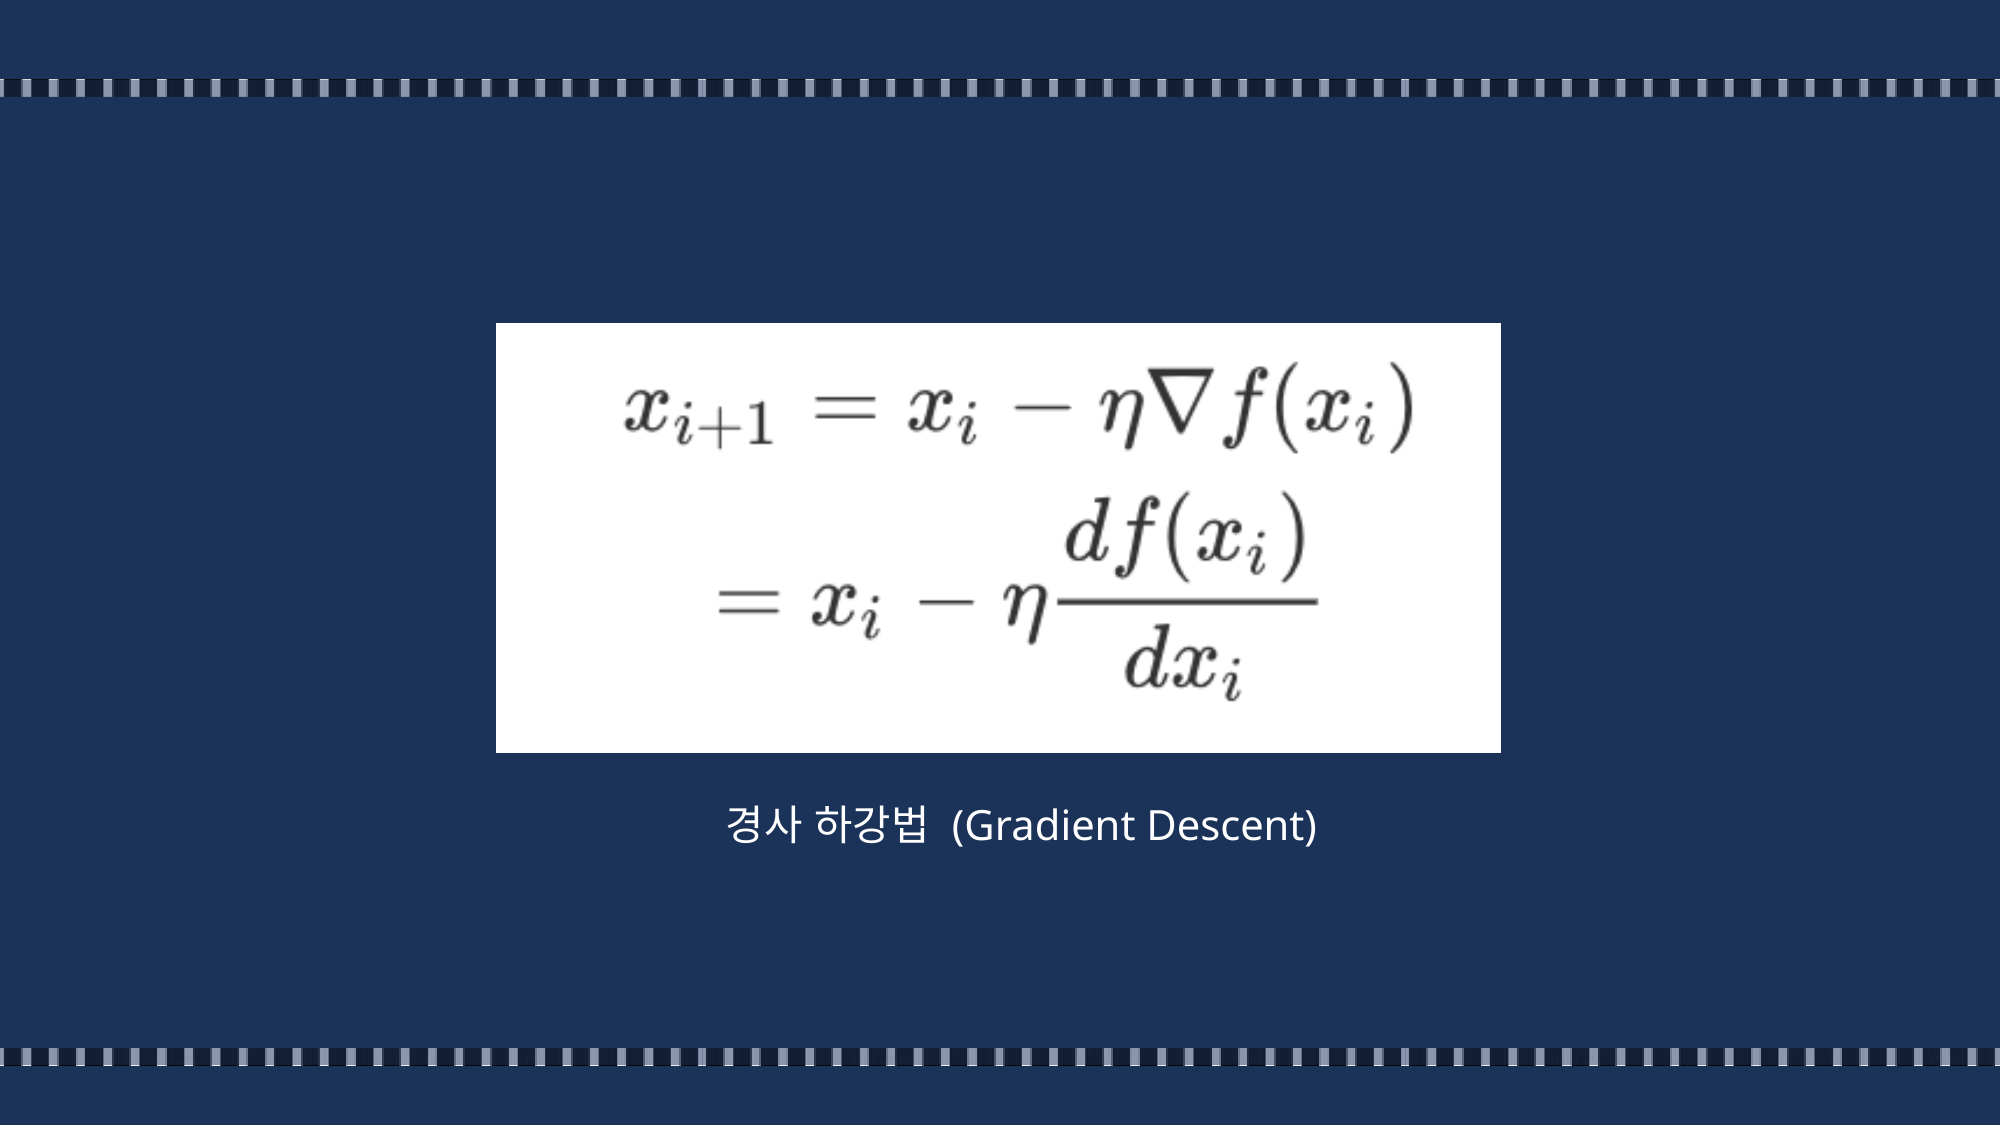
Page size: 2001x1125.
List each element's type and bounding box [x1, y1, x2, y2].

text_box [0, 79, 2000, 1066]
picture [496, 323, 1501, 753]
